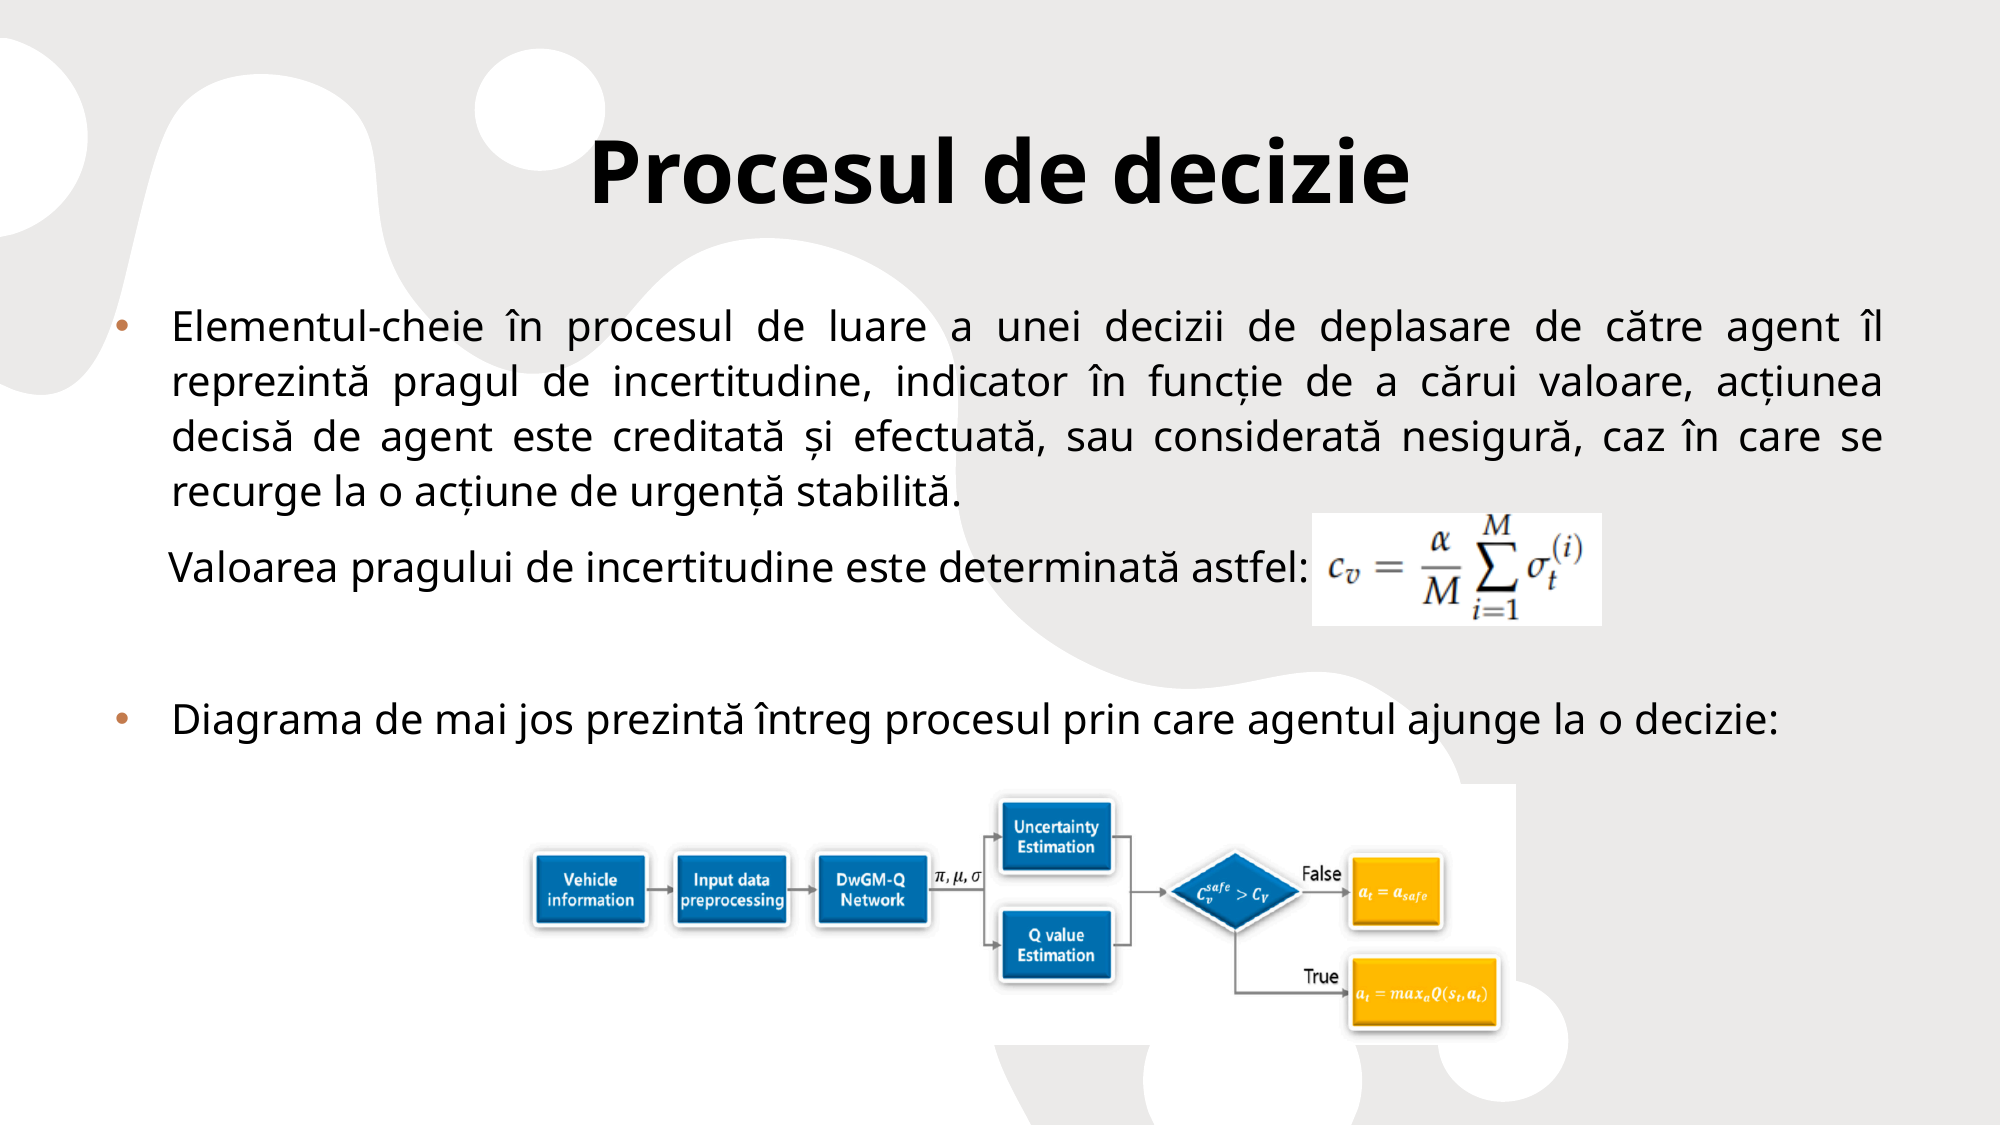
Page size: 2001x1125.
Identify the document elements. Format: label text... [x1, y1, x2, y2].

picture [1312, 513, 1602, 627]
list Elementul-cheie în procesul de luare a unei decizii de deplasare de către agent îl reprezintă pragul de incertitudine, indicator în funcție de a cărui valoare, acțiunea decisă de agent este creditată și efectuată, sau considerată nesigură, caz în care se recurge la o acțiune de urgență stabilită. Valoarea pragului de incertitudine este determinată astfel: Diagrama de mai jos prezintă întreg procesul prin care agentul ajunge la o decizie: [99, 287, 1900, 1057]
title Procesul de decizie [99, 78, 1900, 229]
picture [515, 784, 1516, 1045]
